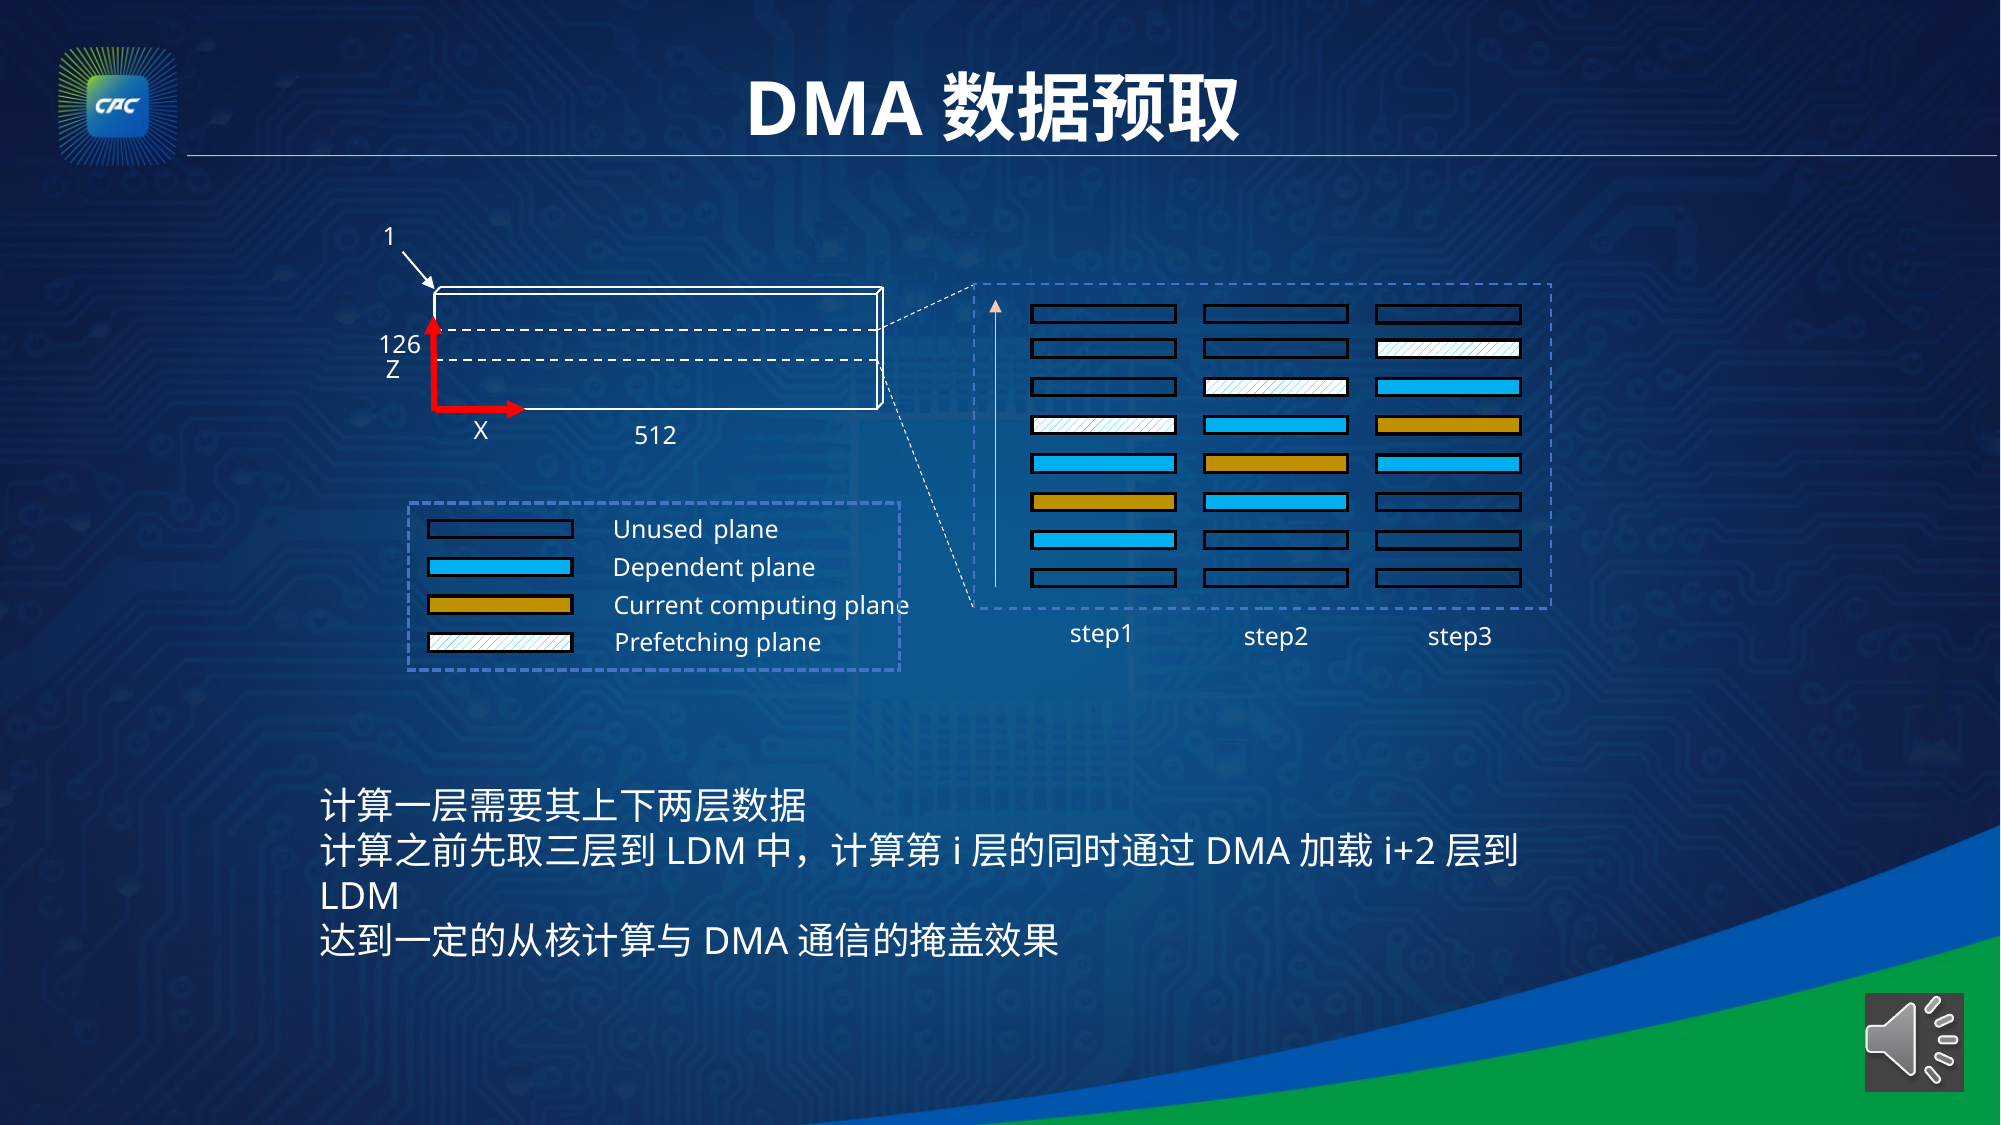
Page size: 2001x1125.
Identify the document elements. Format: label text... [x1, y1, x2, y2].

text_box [363, 212, 1628, 671]
text_box DMA数据预取 [273, 52, 1713, 155]
picture [0, 0, 2001, 1125]
text_box 计算一层需要其上下两层数据 计算之前先取三层到LDM中，计算第i层的同时通过DMA加载i+2层到LDM 达到一定的从核计算与DMA通信的掩盖效果 [304, 774, 1624, 970]
